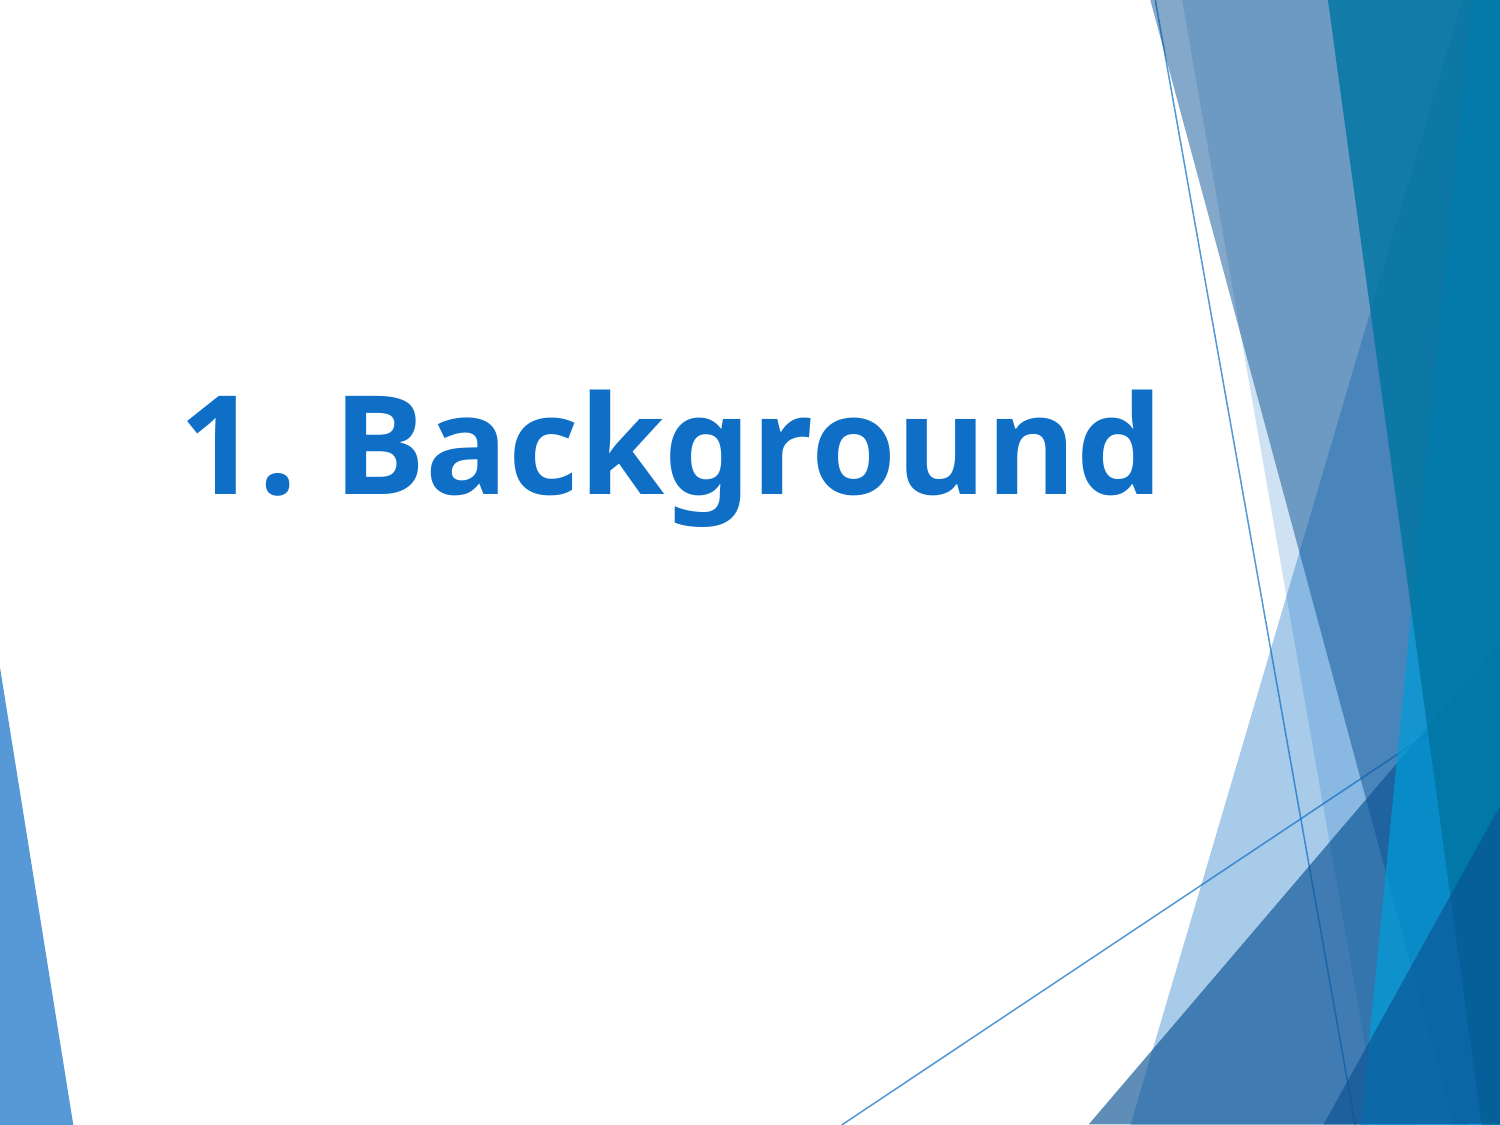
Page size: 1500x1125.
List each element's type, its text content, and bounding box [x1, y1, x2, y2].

title 1. Background [57, 349, 1286, 803]
